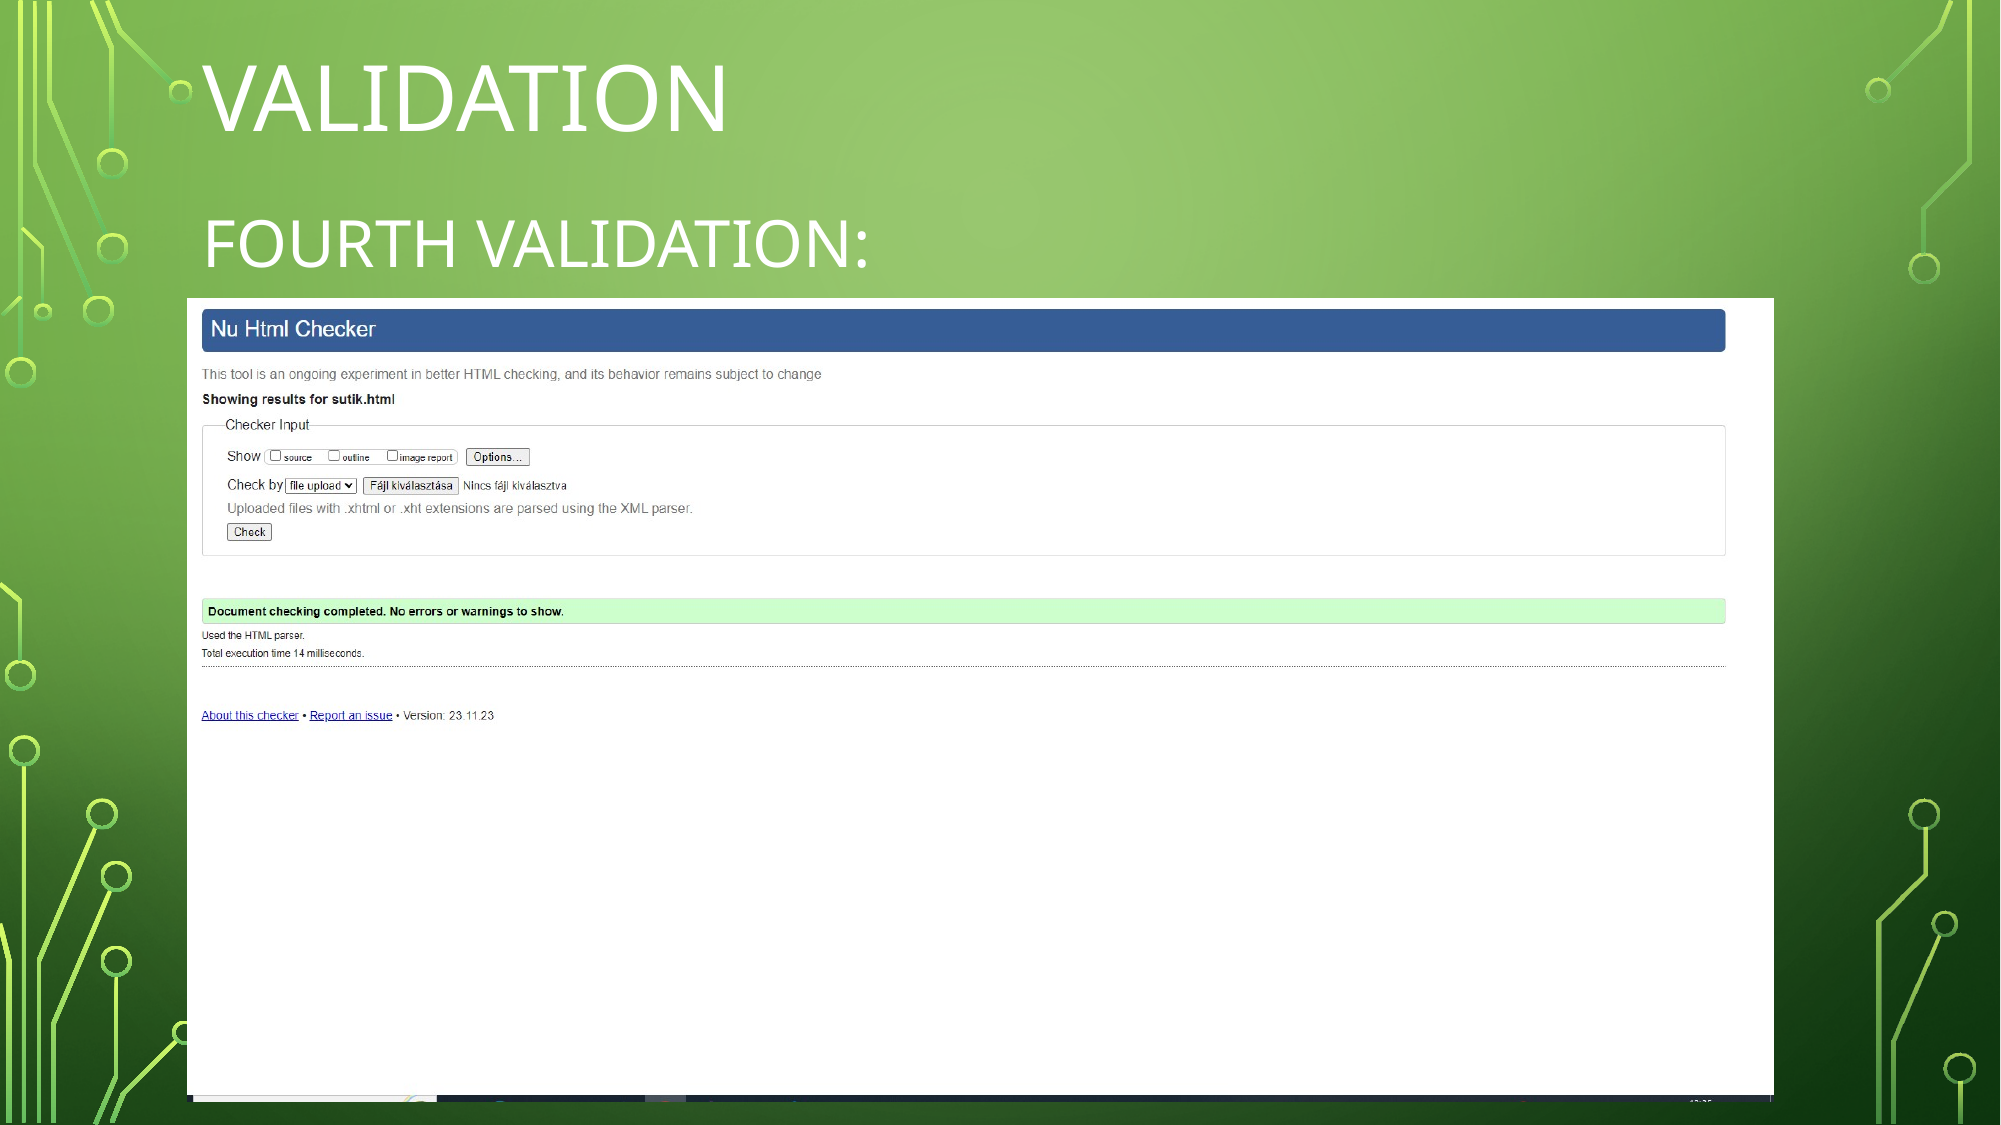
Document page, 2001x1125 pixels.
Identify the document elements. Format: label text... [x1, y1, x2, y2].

title vALIDATION [187, 41, 1813, 162]
list FOURTH VALIDATION: [187, 179, 888, 298]
picture [187, 298, 1774, 1102]
